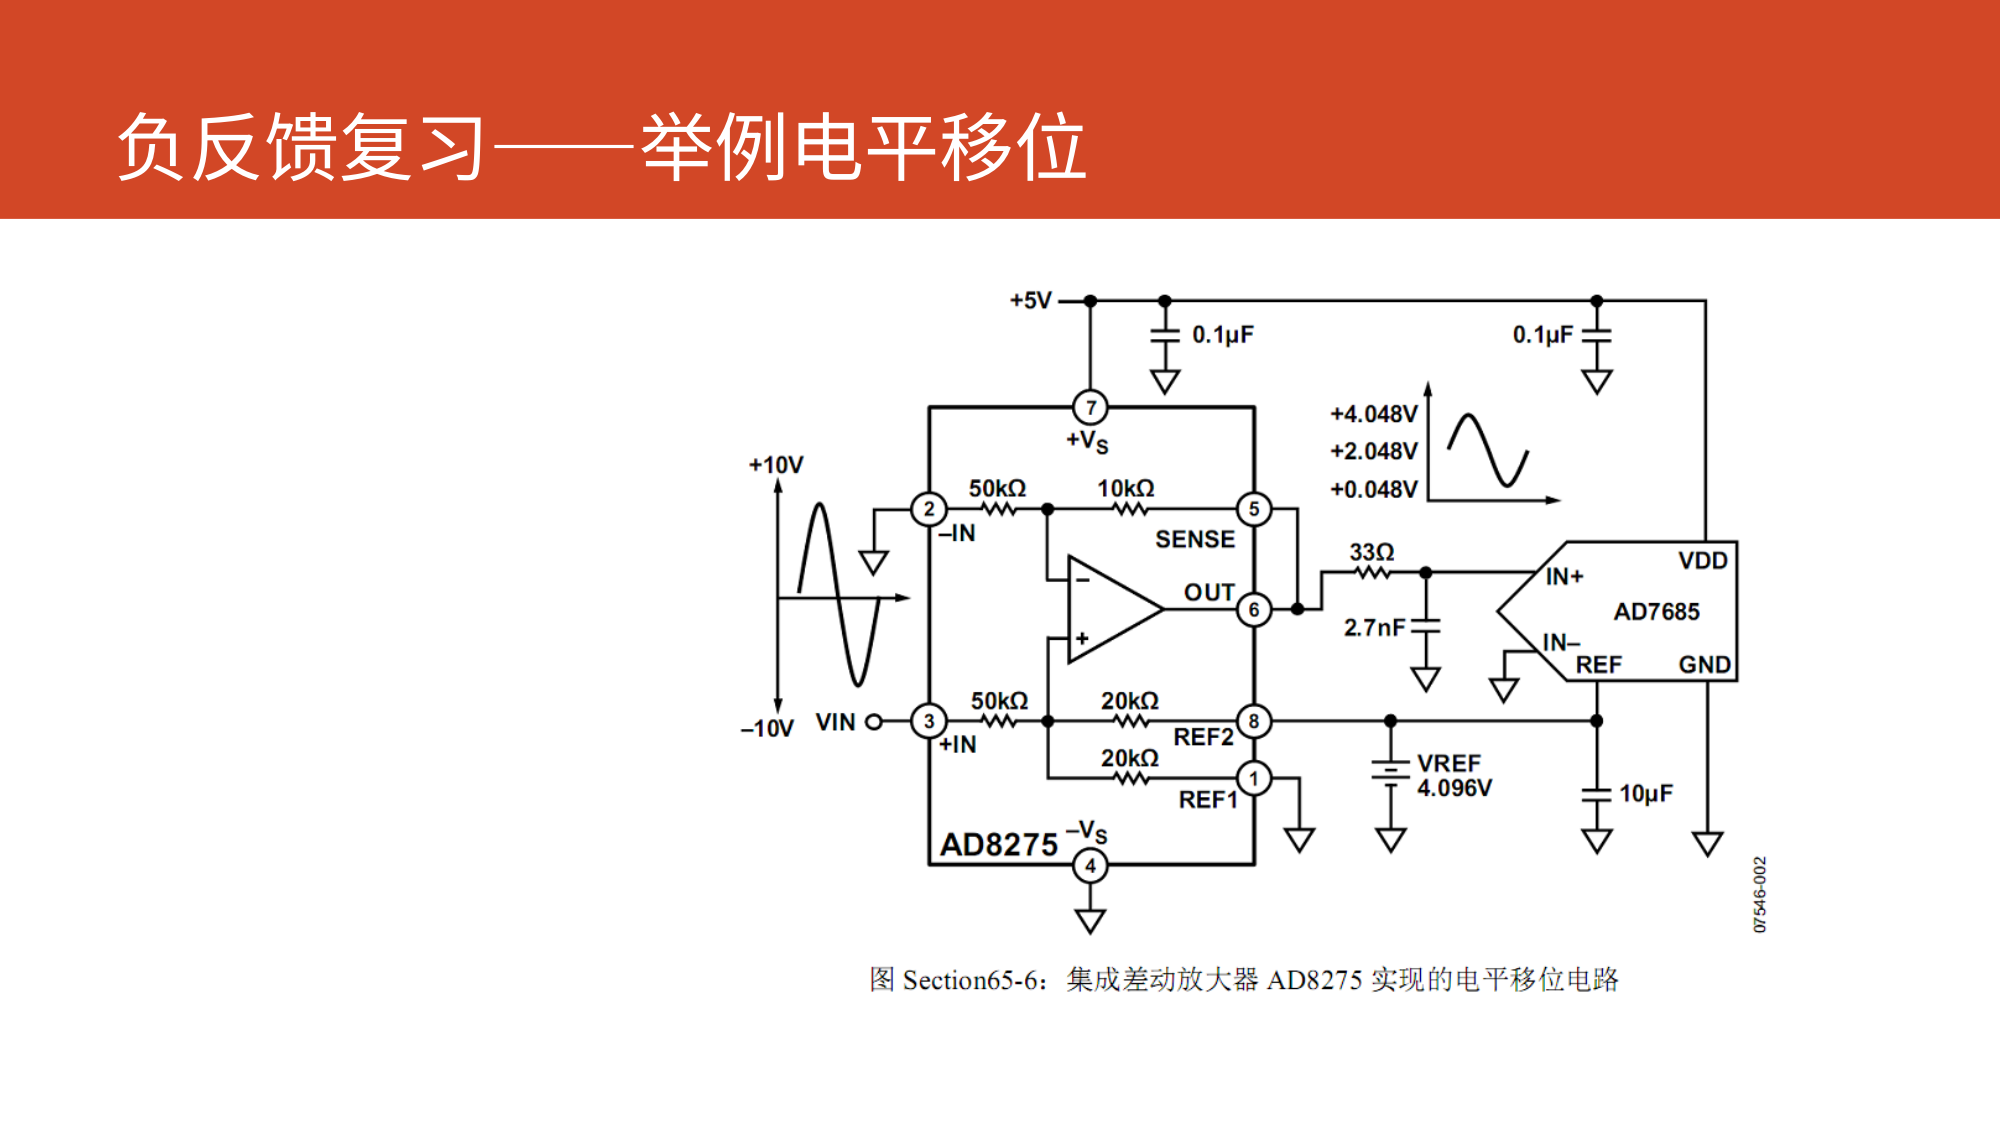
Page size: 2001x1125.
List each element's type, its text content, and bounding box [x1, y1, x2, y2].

picture [701, 254, 1795, 1014]
title 负反馈复习——举例电平移位 [99, 0, 1863, 199]
